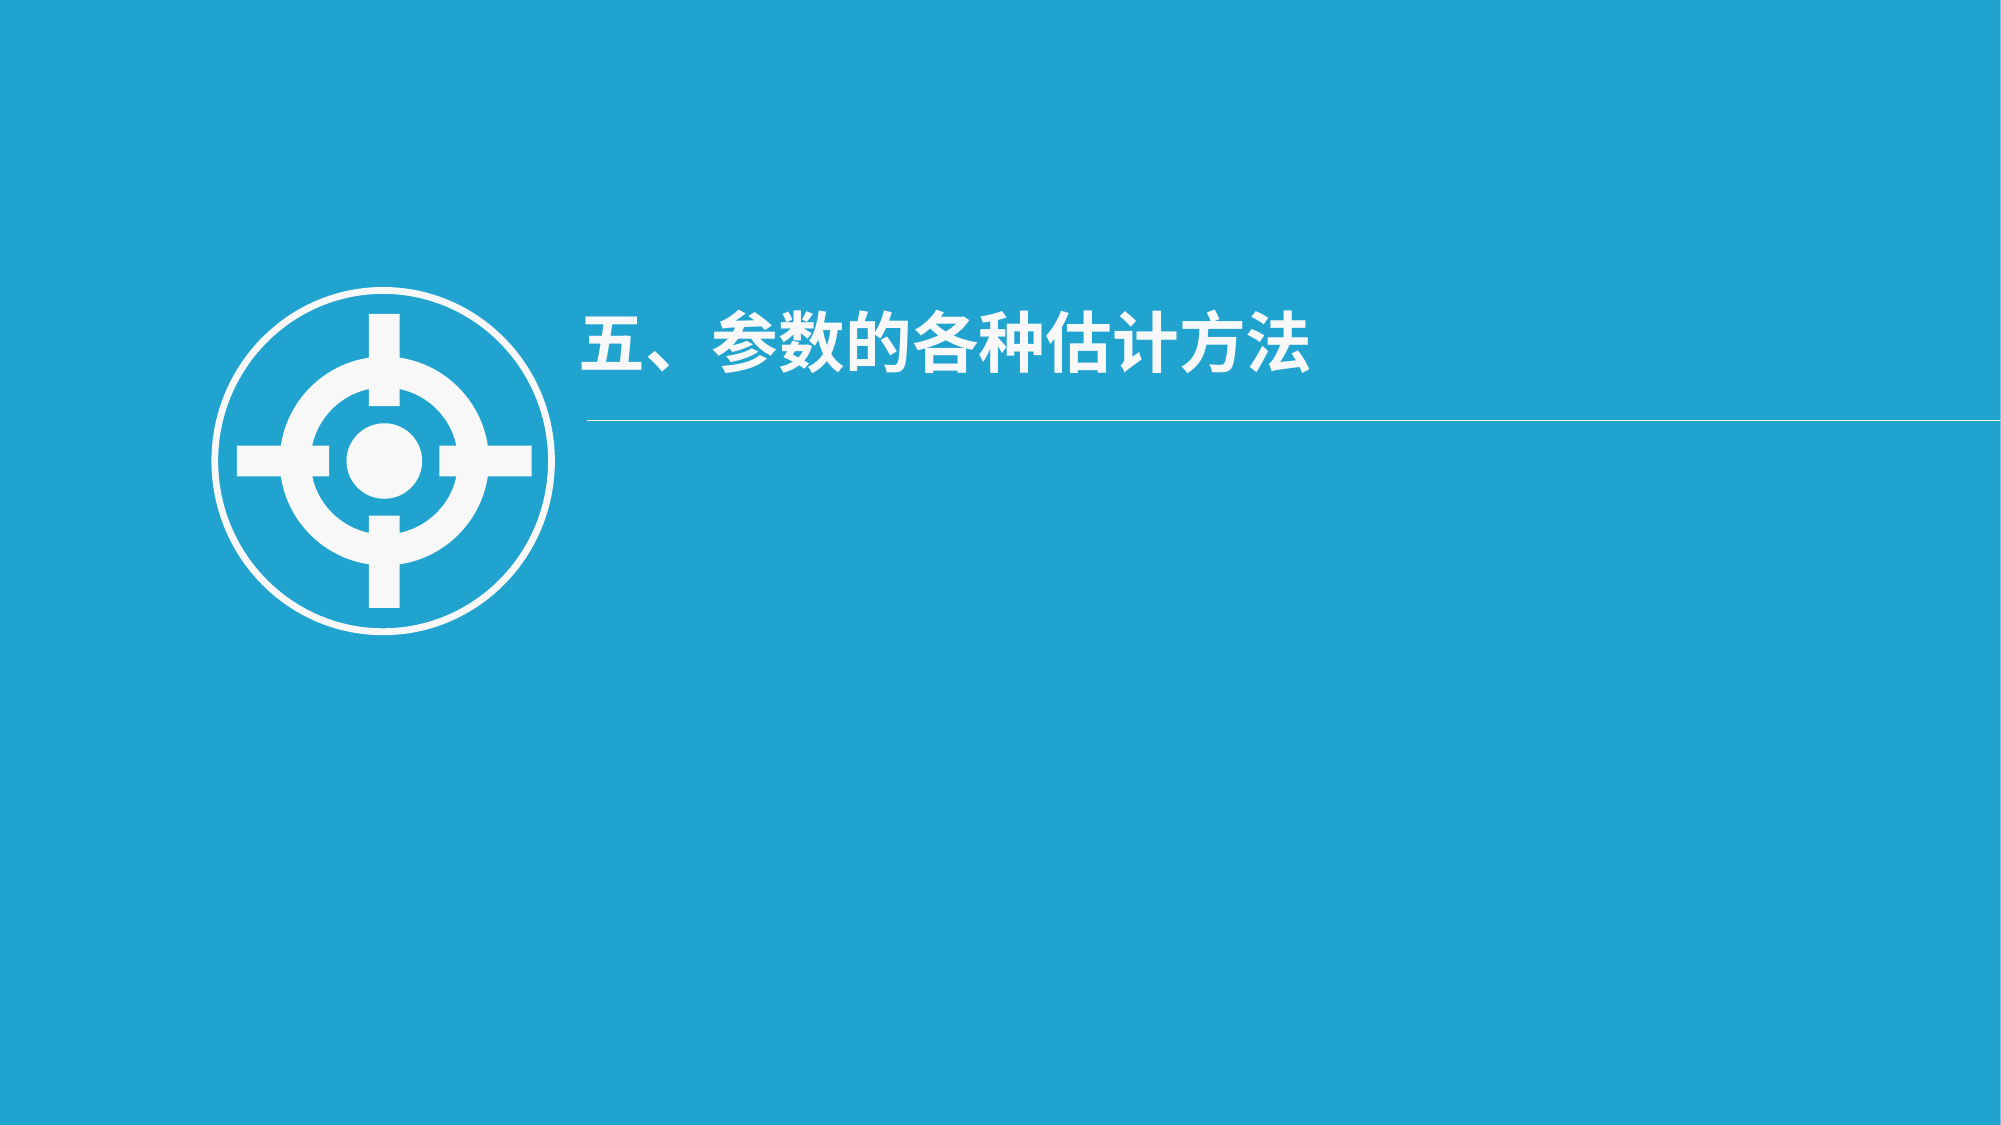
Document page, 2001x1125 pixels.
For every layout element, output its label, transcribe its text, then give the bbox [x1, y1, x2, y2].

text_box 五、参数的各种估计方法 [563, 293, 1603, 469]
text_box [211, 286, 555, 636]
